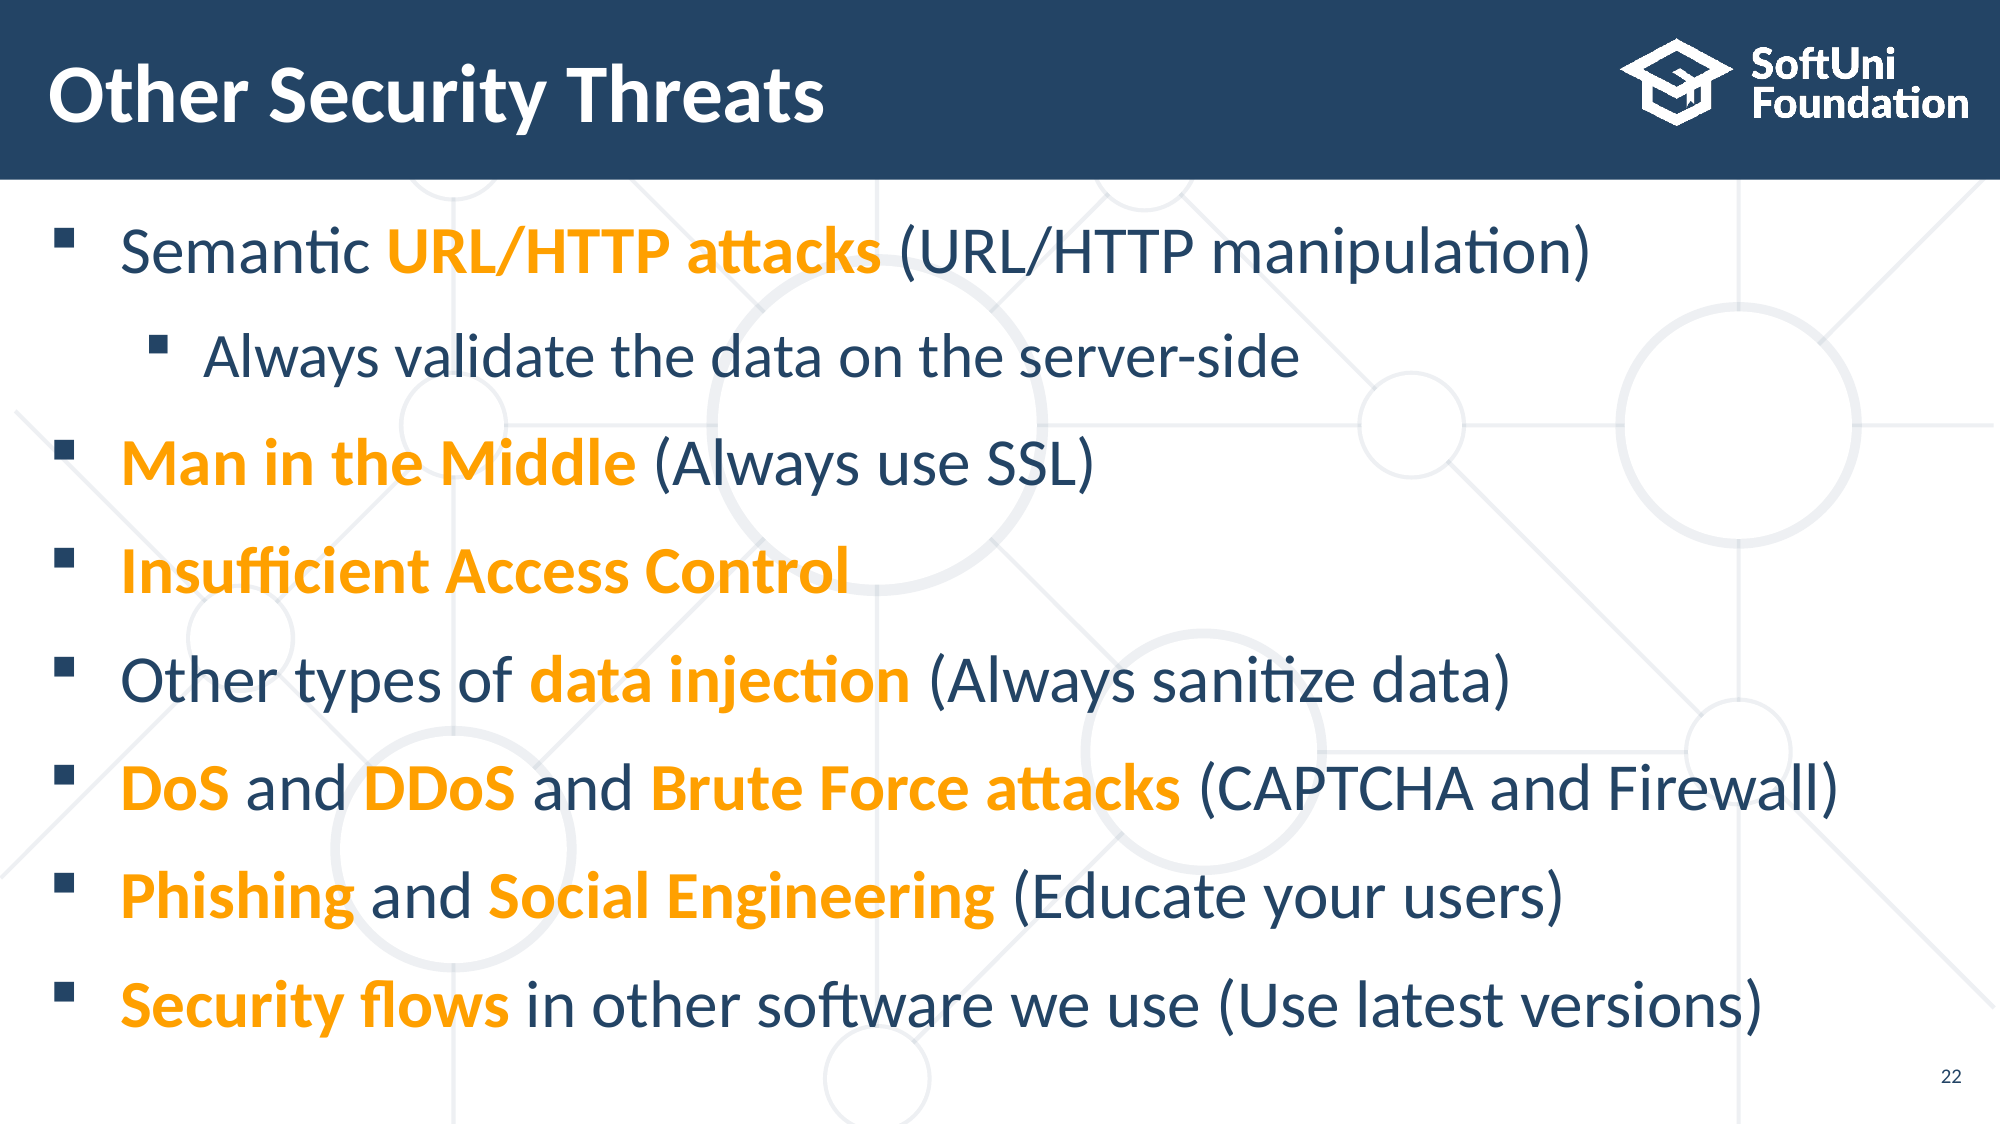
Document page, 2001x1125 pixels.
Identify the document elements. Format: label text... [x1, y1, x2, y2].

picture [1619, 38, 1968, 126]
slide_number 22 [1897, 1049, 1968, 1101]
list Semantic URL/HTTP attacks (URL/HTTP manipulation) Always validate the data on the server-side Man in the Middle (Always use SSL) Insufficient Access Control Other types of data injection (Always sanitize data) DoS and DDoS and Brute Force attacks (CAPTCHA and Firewall) Phishing and Social Engineering (Educate your users) Security flows in other software we use (Use latest versions) [31, 196, 1970, 1050]
title Other Security Threats [31, 16, 1591, 162]
